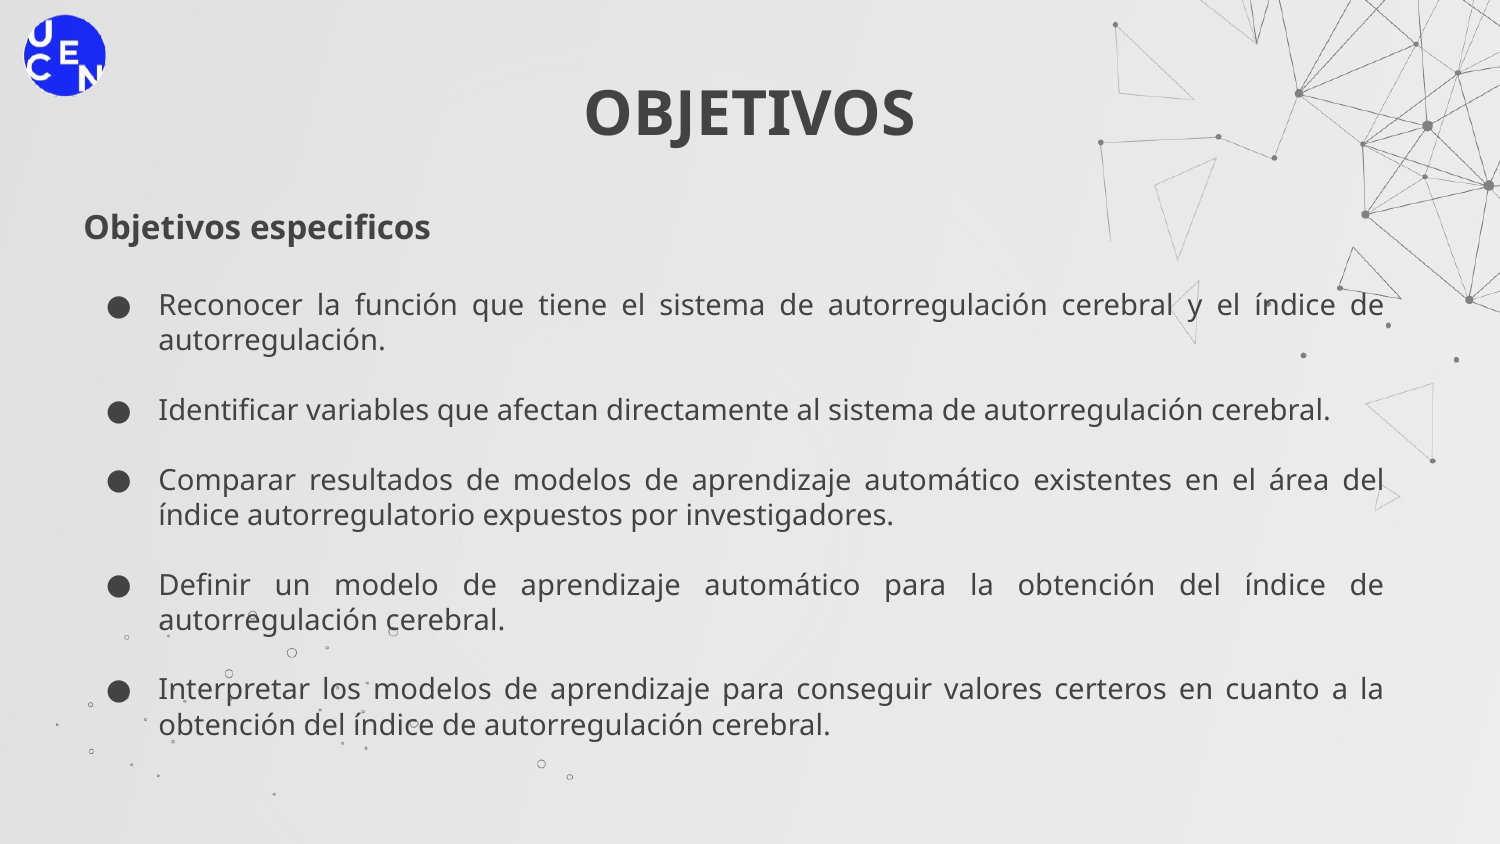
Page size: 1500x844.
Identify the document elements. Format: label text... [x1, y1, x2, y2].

picture [0, 0, 1500, 844]
text_box Objetivos especificos Reconocer la función que tiene el sistema de autorregulación cerebral y el índice de autorregulación. Identificar variables que afectan directamente al sistema de autorregulación cerebral. Comparar resultados de modelos de aprendizaje automático existentes en el área del índice autorregulatorio expuestos por investigadores. Definir un modelo de aprendizaje automático para la obtención del índice de autorregulación cerebral. Interpretar los modelos de aprendizaje para conseguir valores certeros en cuanto a la obtención del índice de autorregulación cerebral. [68, 191, 1401, 826]
title OBJETIVOS [322, 57, 1178, 191]
